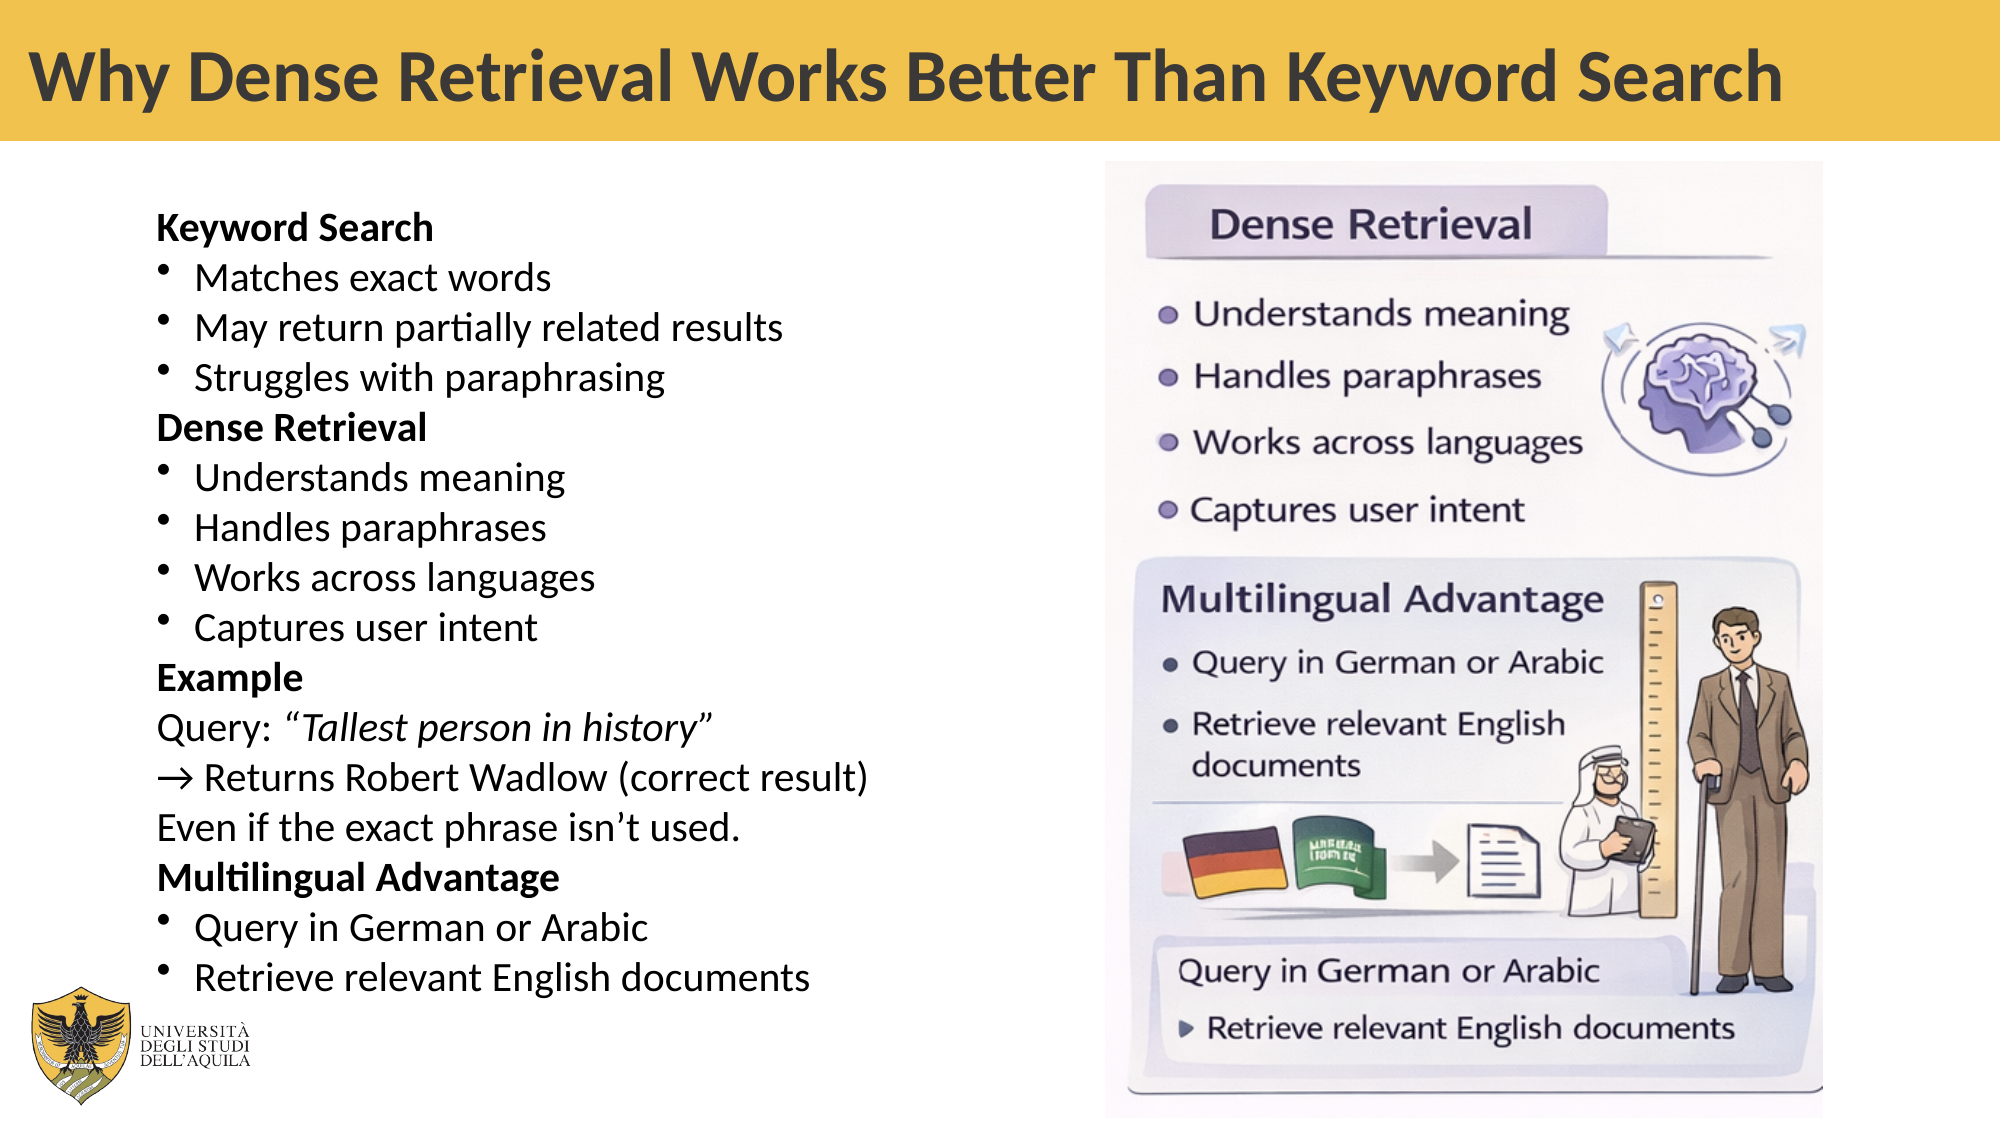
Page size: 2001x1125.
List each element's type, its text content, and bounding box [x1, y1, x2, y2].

picture [0, 0, 2000, 141]
picture [0, 977, 302, 1118]
picture [1105, 161, 1823, 1118]
text_box Keyword Search Matches exact words May return partially related results Struggles with paraphrasing Dense Retrieval Understands meaning Handles paraphrases Works across languages Captures user intent Example Query: “Tallest person in history” → Returns Robert Wadlow (correct result) Even if the exact phrase isn’t used. Multilingual Advantage Query in German or Arabic Retrieve relevant English documents [141, 142, 1142, 1058]
